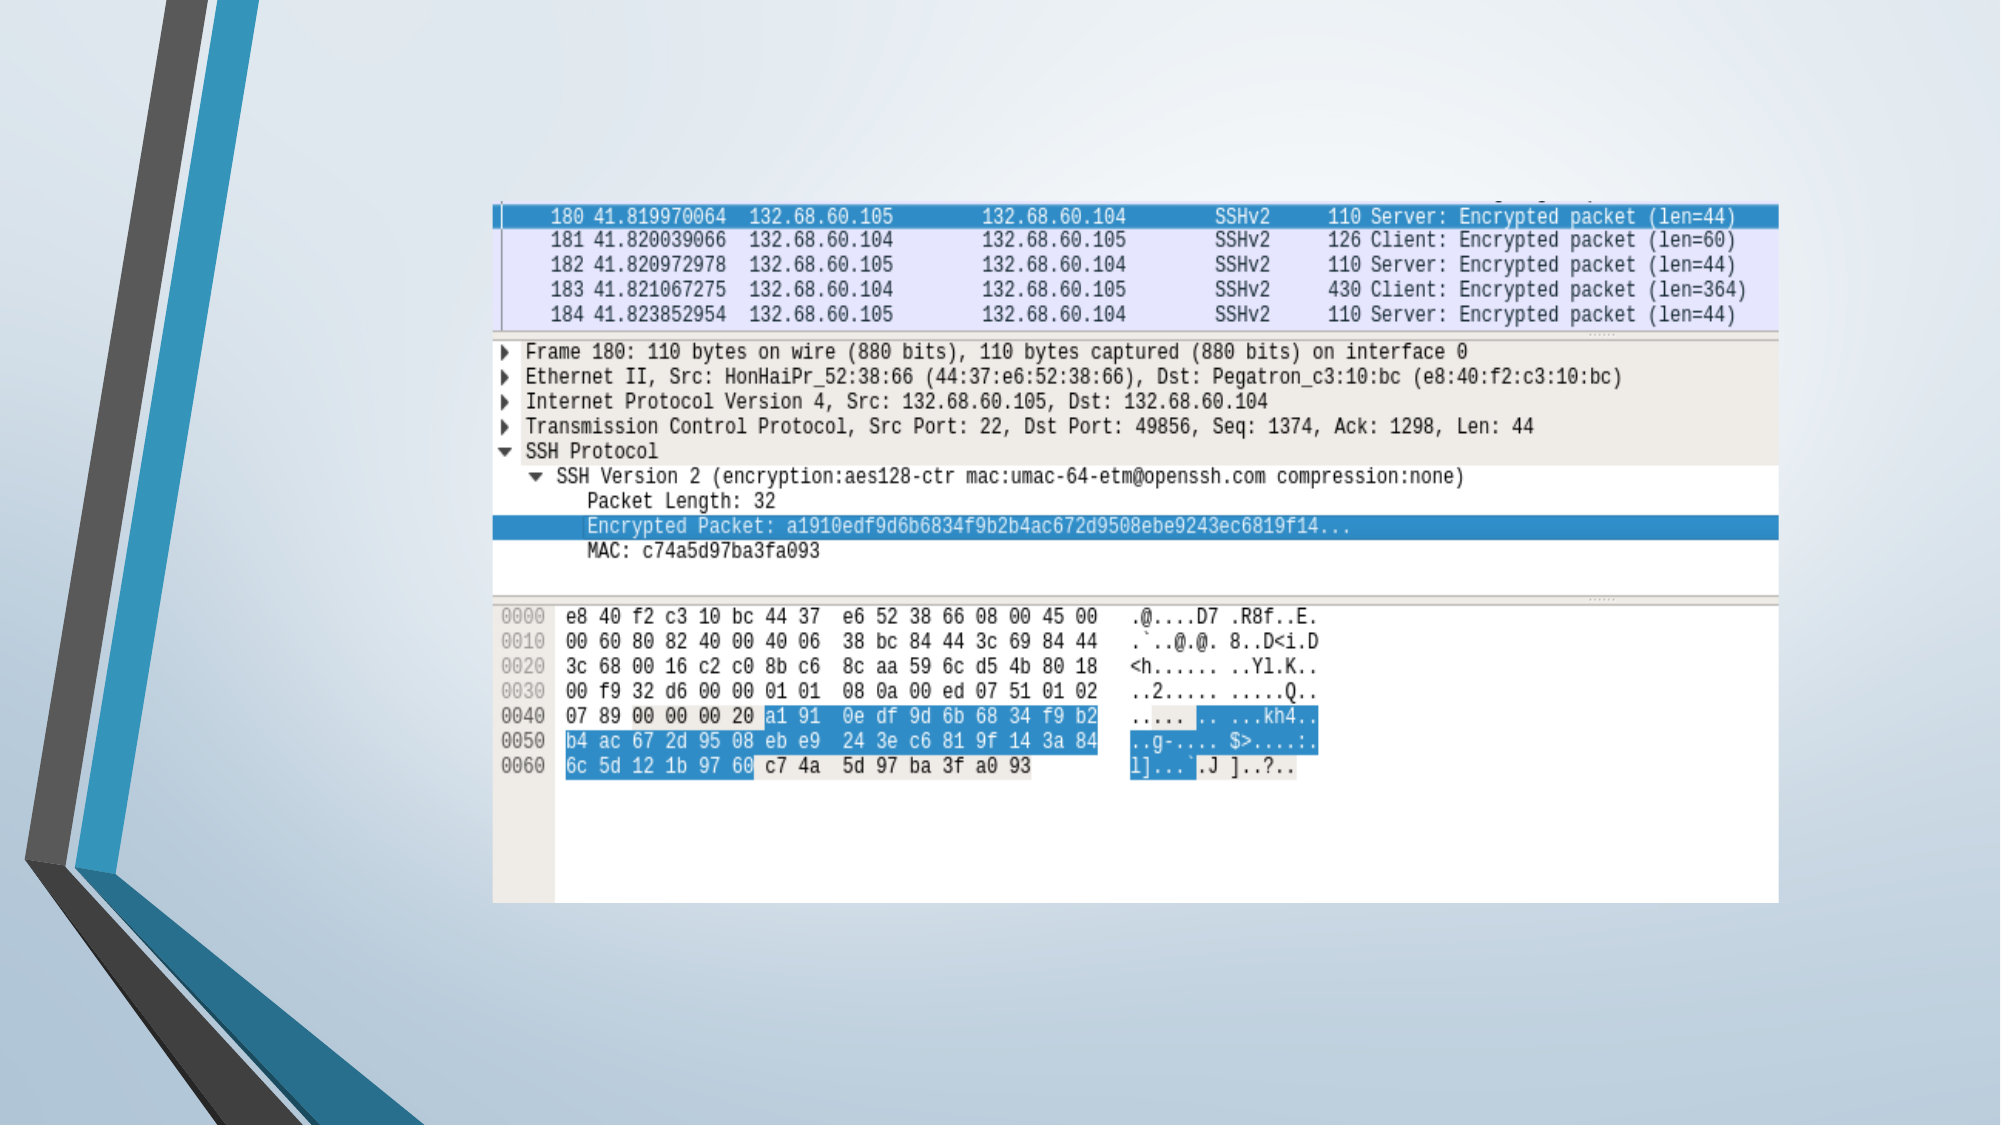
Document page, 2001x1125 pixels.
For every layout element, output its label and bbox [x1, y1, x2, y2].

picture [492, 201, 1779, 903]
